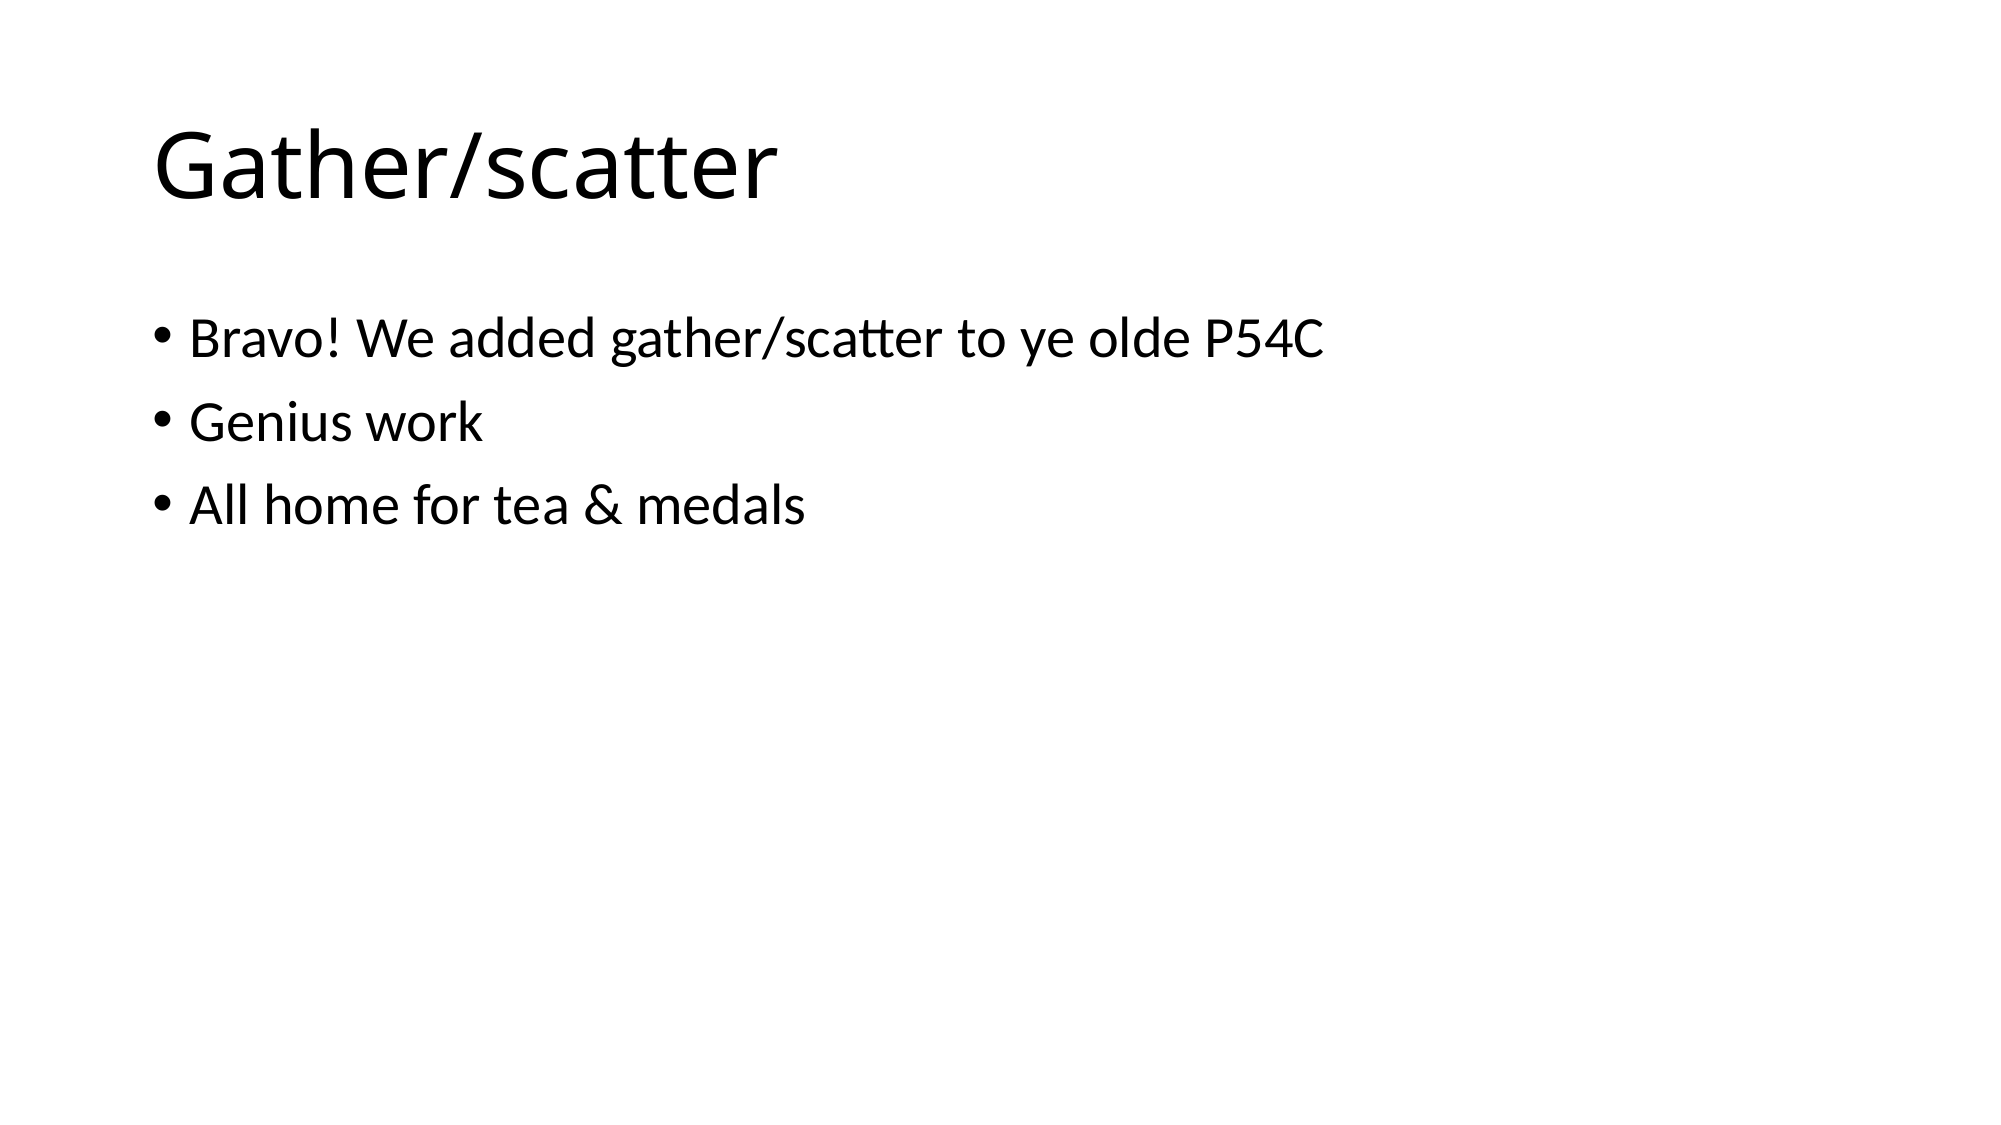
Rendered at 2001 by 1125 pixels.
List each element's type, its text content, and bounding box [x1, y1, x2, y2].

title Gather/scatter [137, 59, 1863, 278]
list Bravo! We added gather/scatter to ye olde P54C Genius work All home for tea & medals [137, 299, 1863, 1014]
